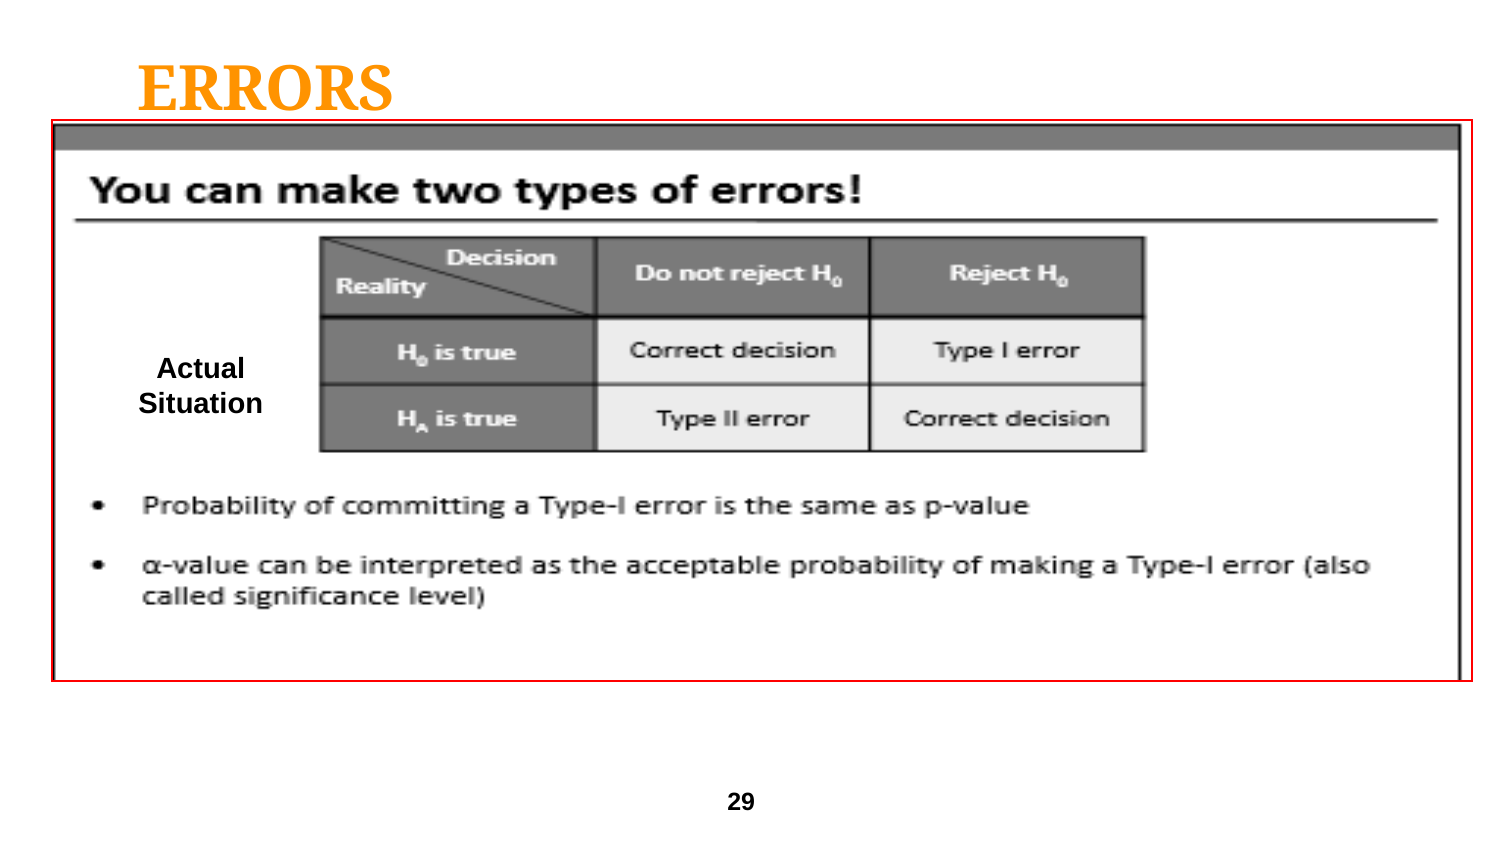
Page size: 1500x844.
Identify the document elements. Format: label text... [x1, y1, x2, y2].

text_box ERRORS [64, 40, 467, 119]
picture [52, 120, 1471, 680]
